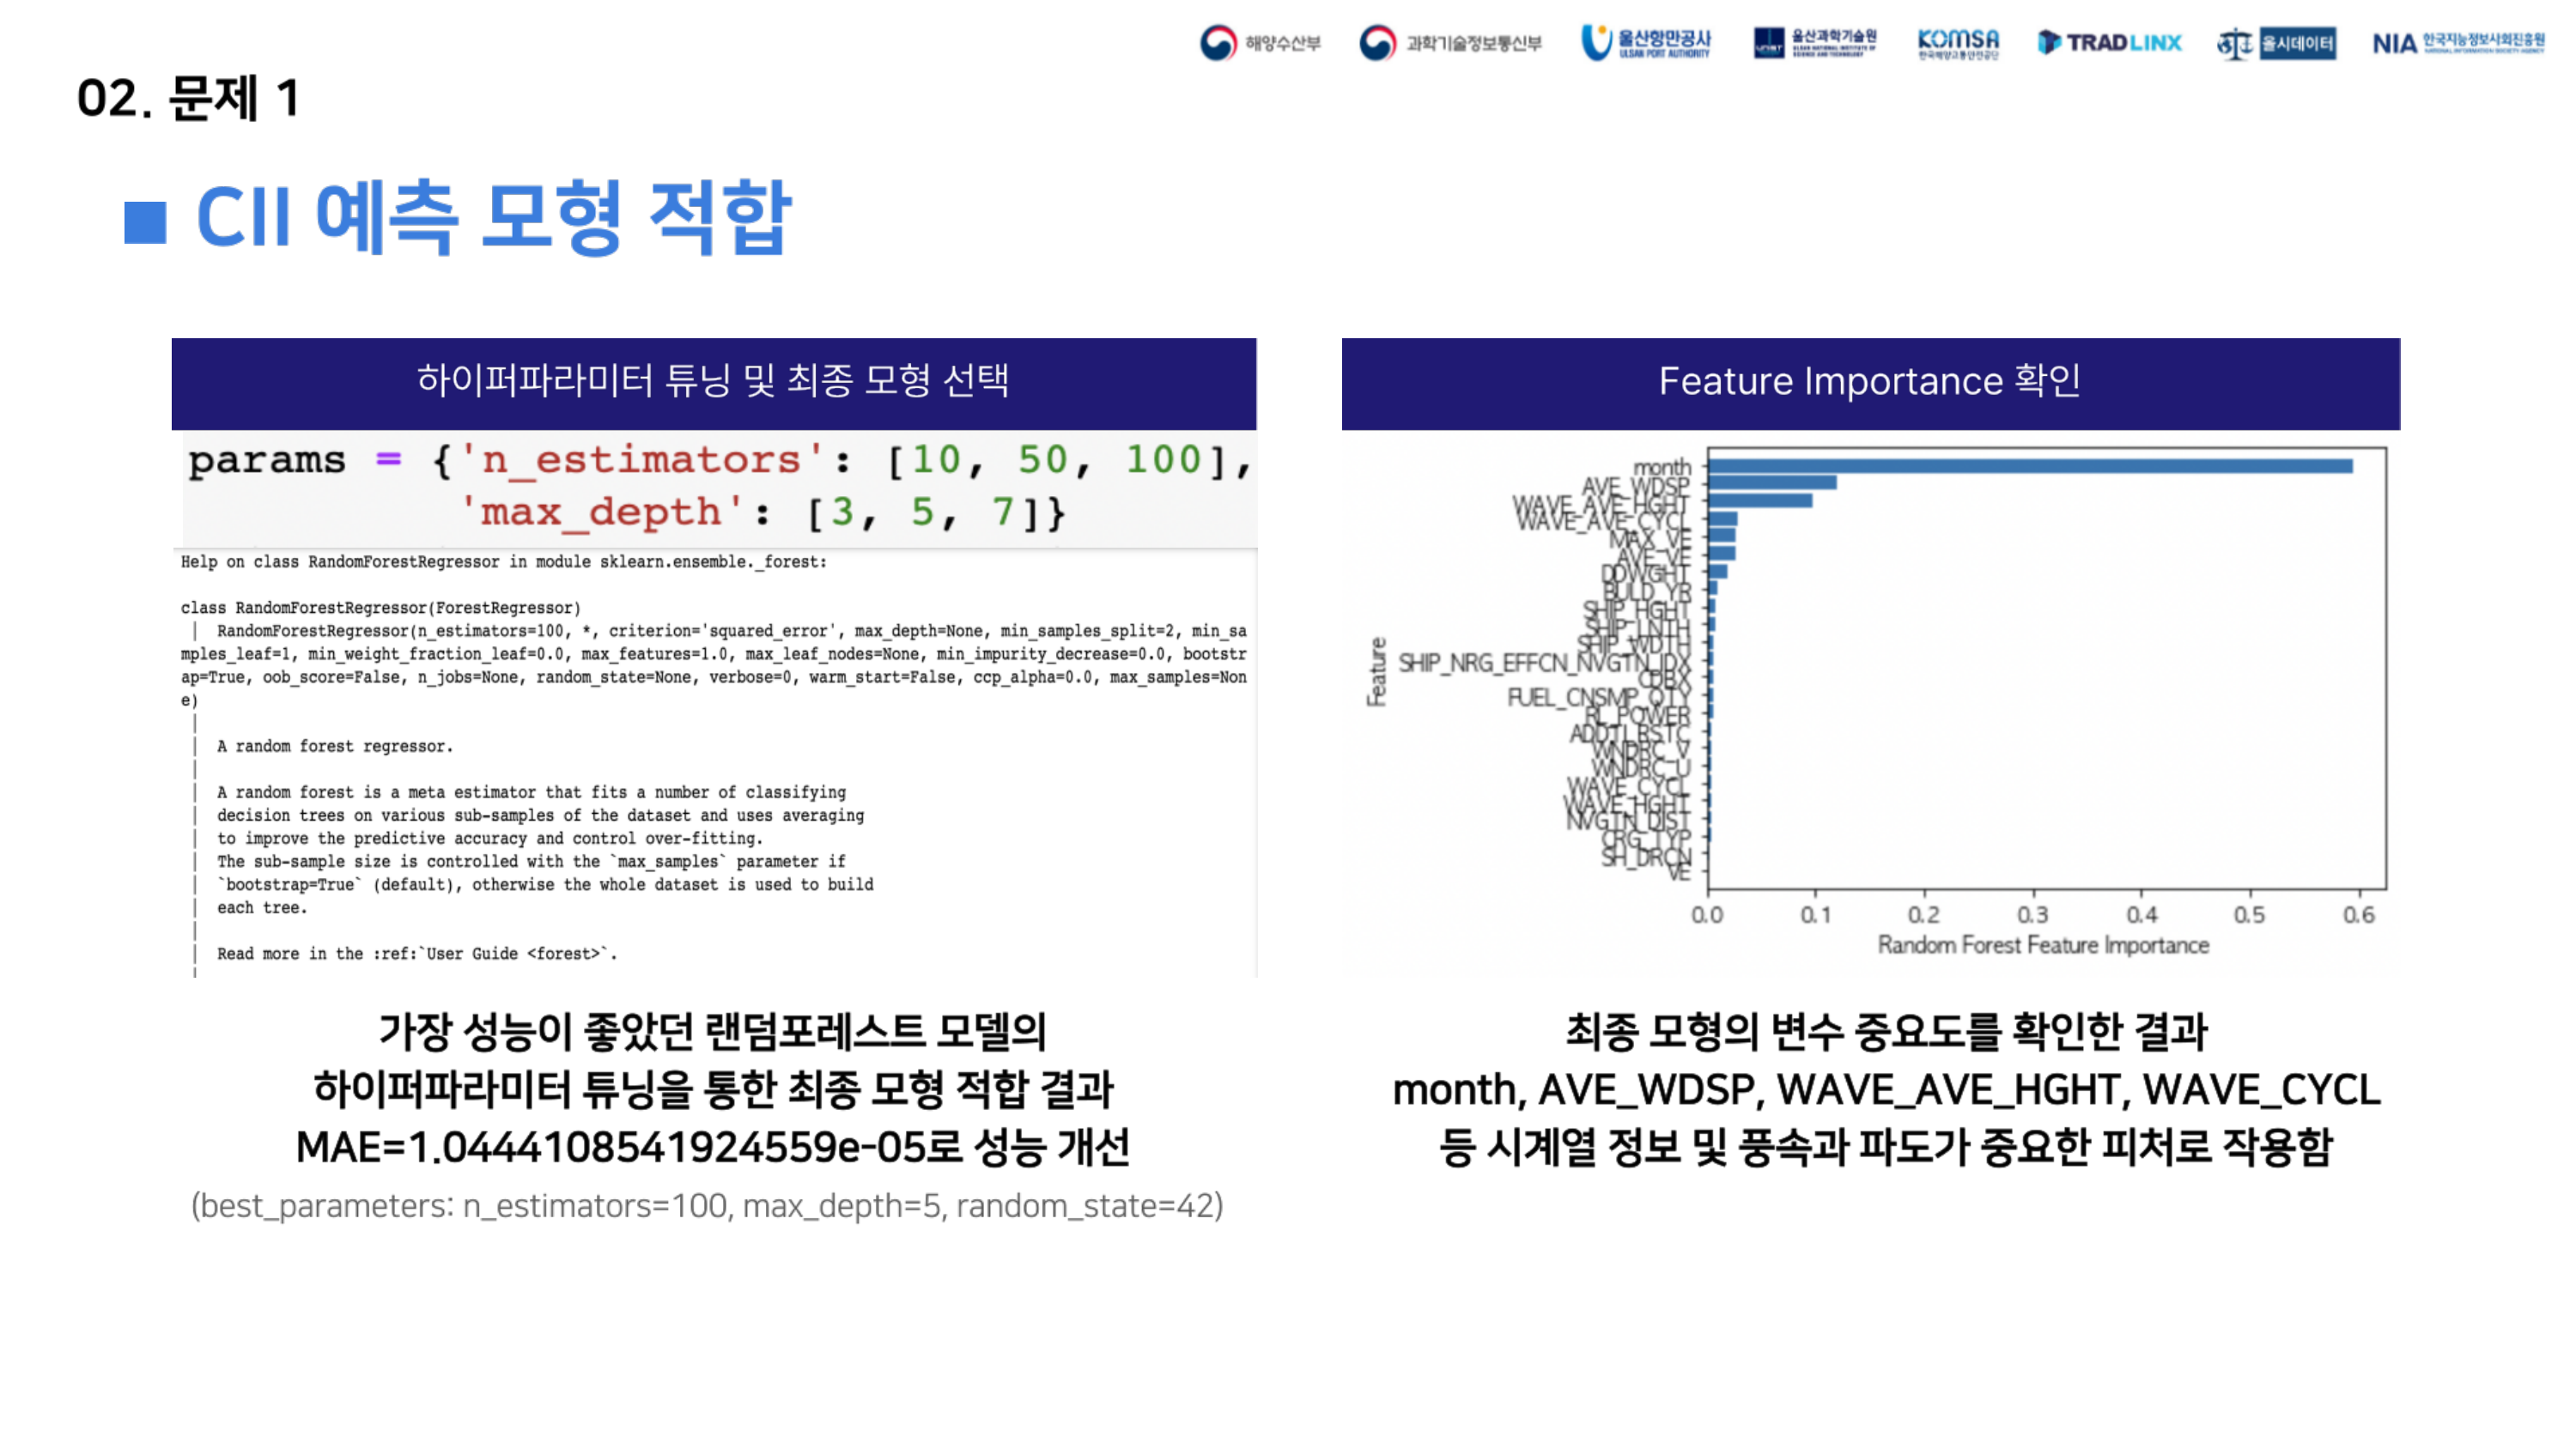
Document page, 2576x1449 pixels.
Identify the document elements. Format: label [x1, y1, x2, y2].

picture [1336, 348, 2102, 423]
text_box [125, 202, 167, 244]
picture [166, 348, 1030, 423]
picture [1336, 998, 2399, 1191]
text_box [182, 431, 1258, 548]
text_box [1342, 431, 2401, 979]
text_box [1170, 12, 2576, 74]
text_box [173, 548, 1258, 979]
picture [163, 998, 1237, 1240]
text_box [172, 338, 1258, 431]
picture [69, 58, 831, 295]
text_box [1342, 338, 2401, 431]
